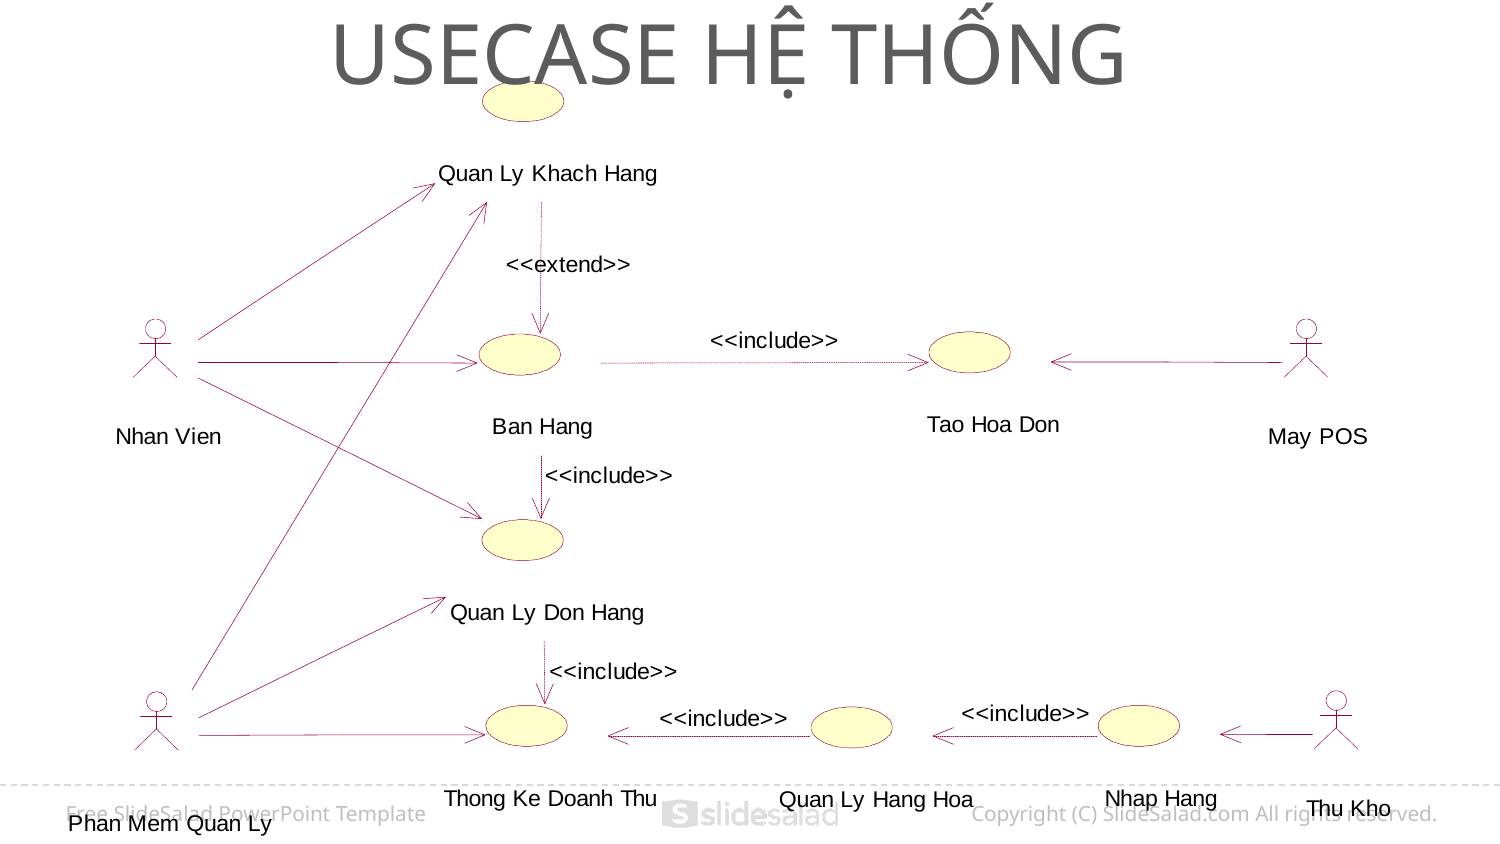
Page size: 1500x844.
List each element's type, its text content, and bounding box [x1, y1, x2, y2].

picture [62, 75, 1397, 844]
text_box USECASE HỆ THỐNG [42, 10, 1416, 92]
